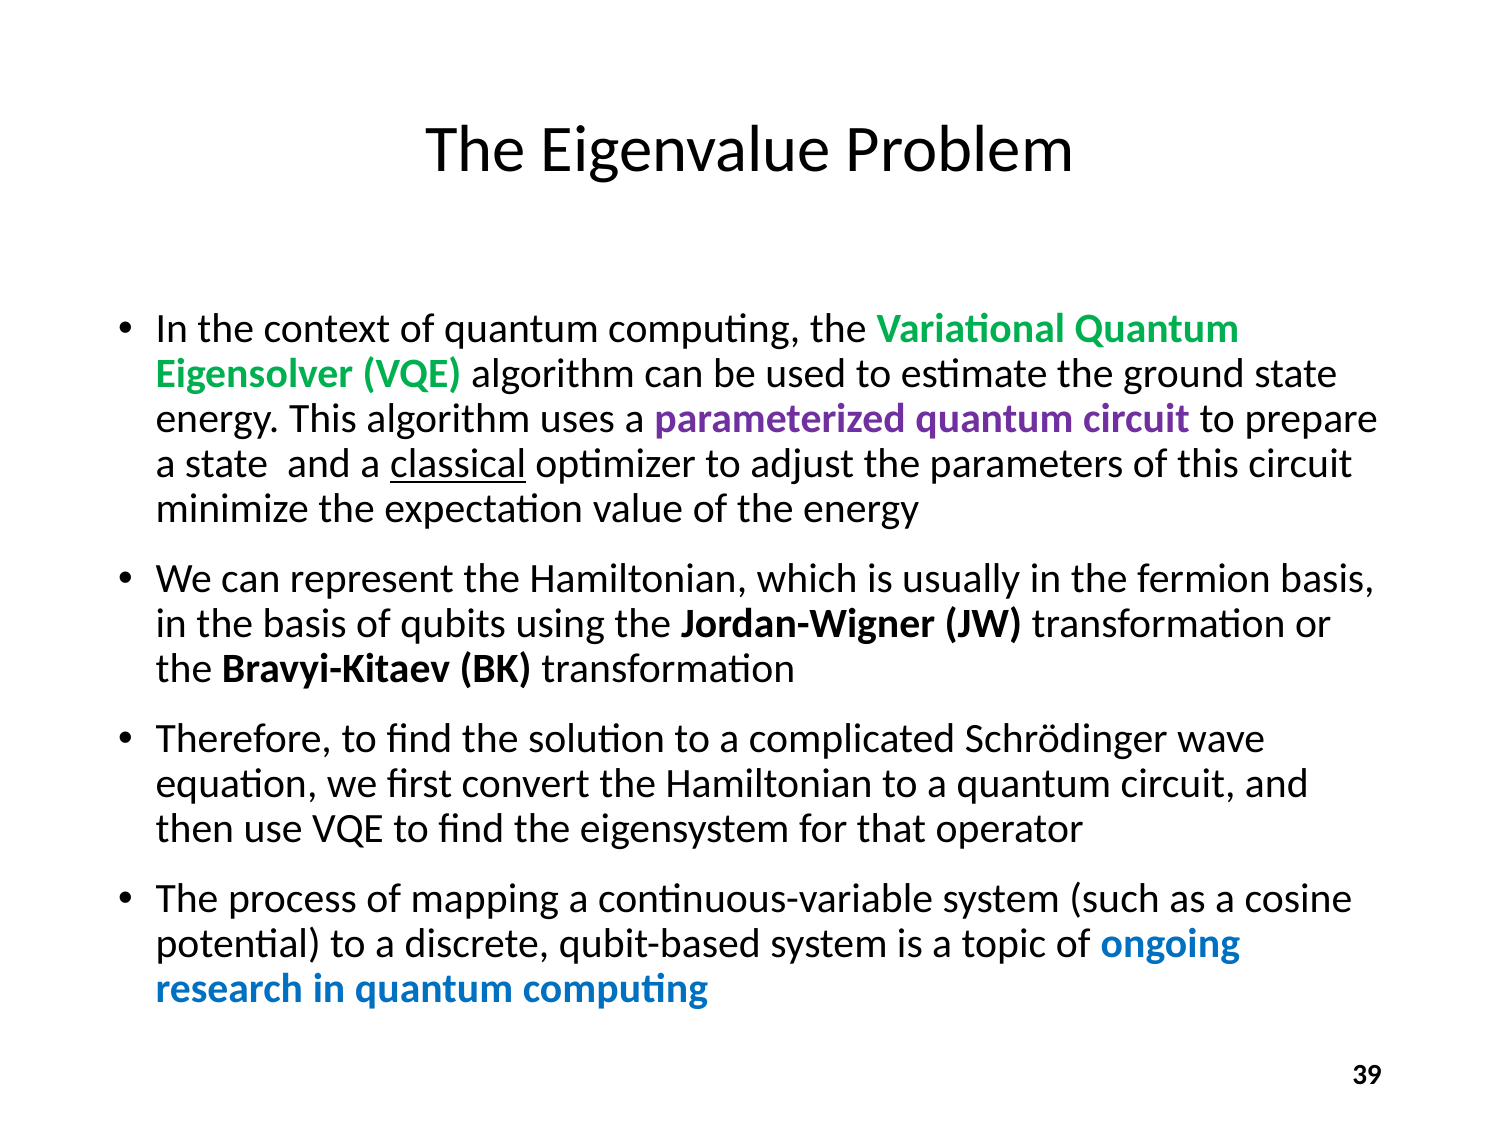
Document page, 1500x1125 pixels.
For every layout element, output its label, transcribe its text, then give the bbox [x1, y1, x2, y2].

slide_number 39 [1059, 1042, 1397, 1103]
title The Eigenvalue Problem [103, 59, 1397, 241]
